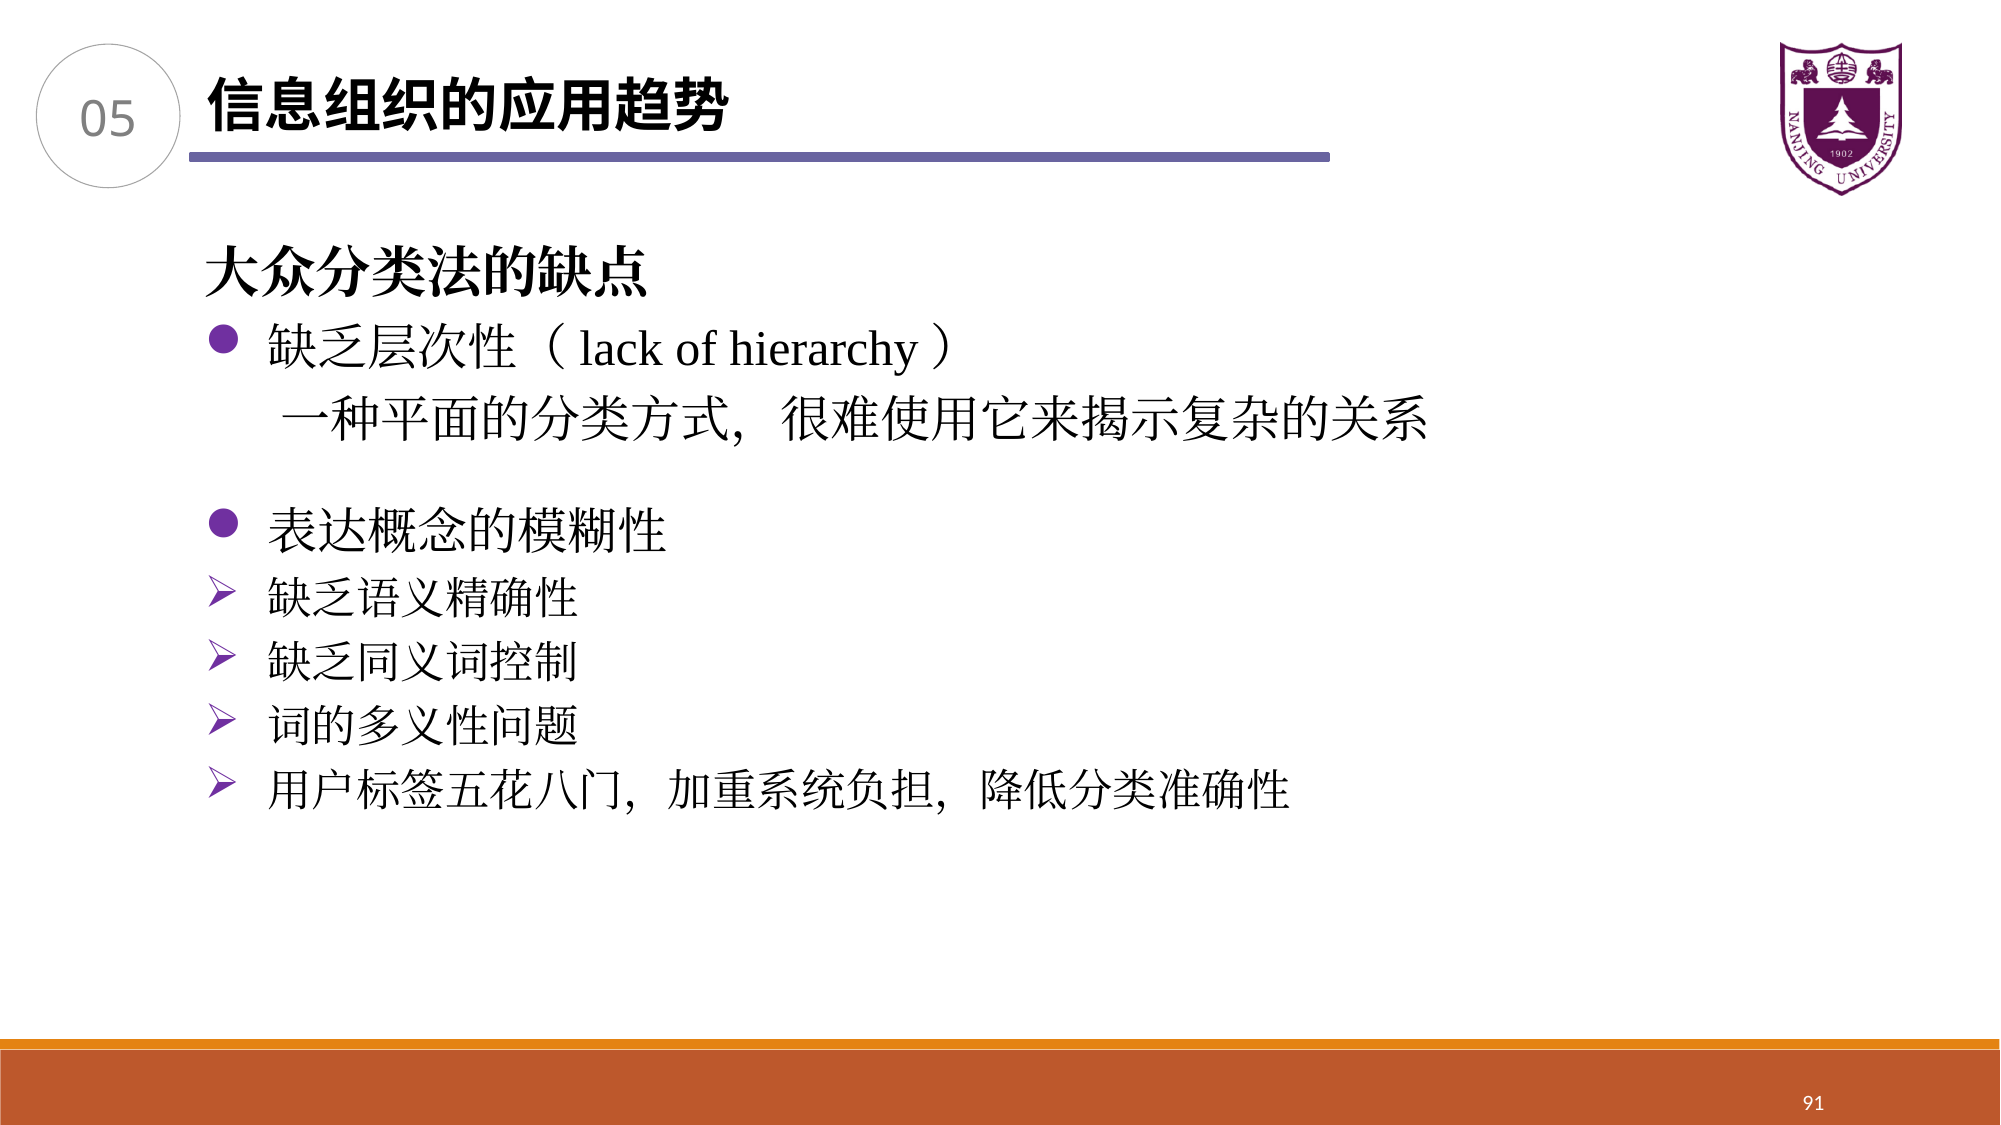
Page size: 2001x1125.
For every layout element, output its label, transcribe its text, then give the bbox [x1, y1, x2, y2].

text_box [169, 315, 1969, 1059]
picture [1779, 42, 1902, 196]
text_box 05 [35, 42, 182, 190]
slide_number 91 [1624, 1071, 1840, 1125]
text_box [189, 152, 1330, 162]
text_box 大众分类法的缺点 缺乏层次性（lack of hierarchy） 一种平面的分类方式，很难使用它来揭示复杂的关系 表达概念的模糊性 缺乏语义精确性 缺乏同义词控制 词的多义性问题 用户标签五花八门，加重系统负担，降低分类准确性 [190, 216, 1672, 936]
text_box 信息组织的应用趋势 [191, 60, 747, 146]
